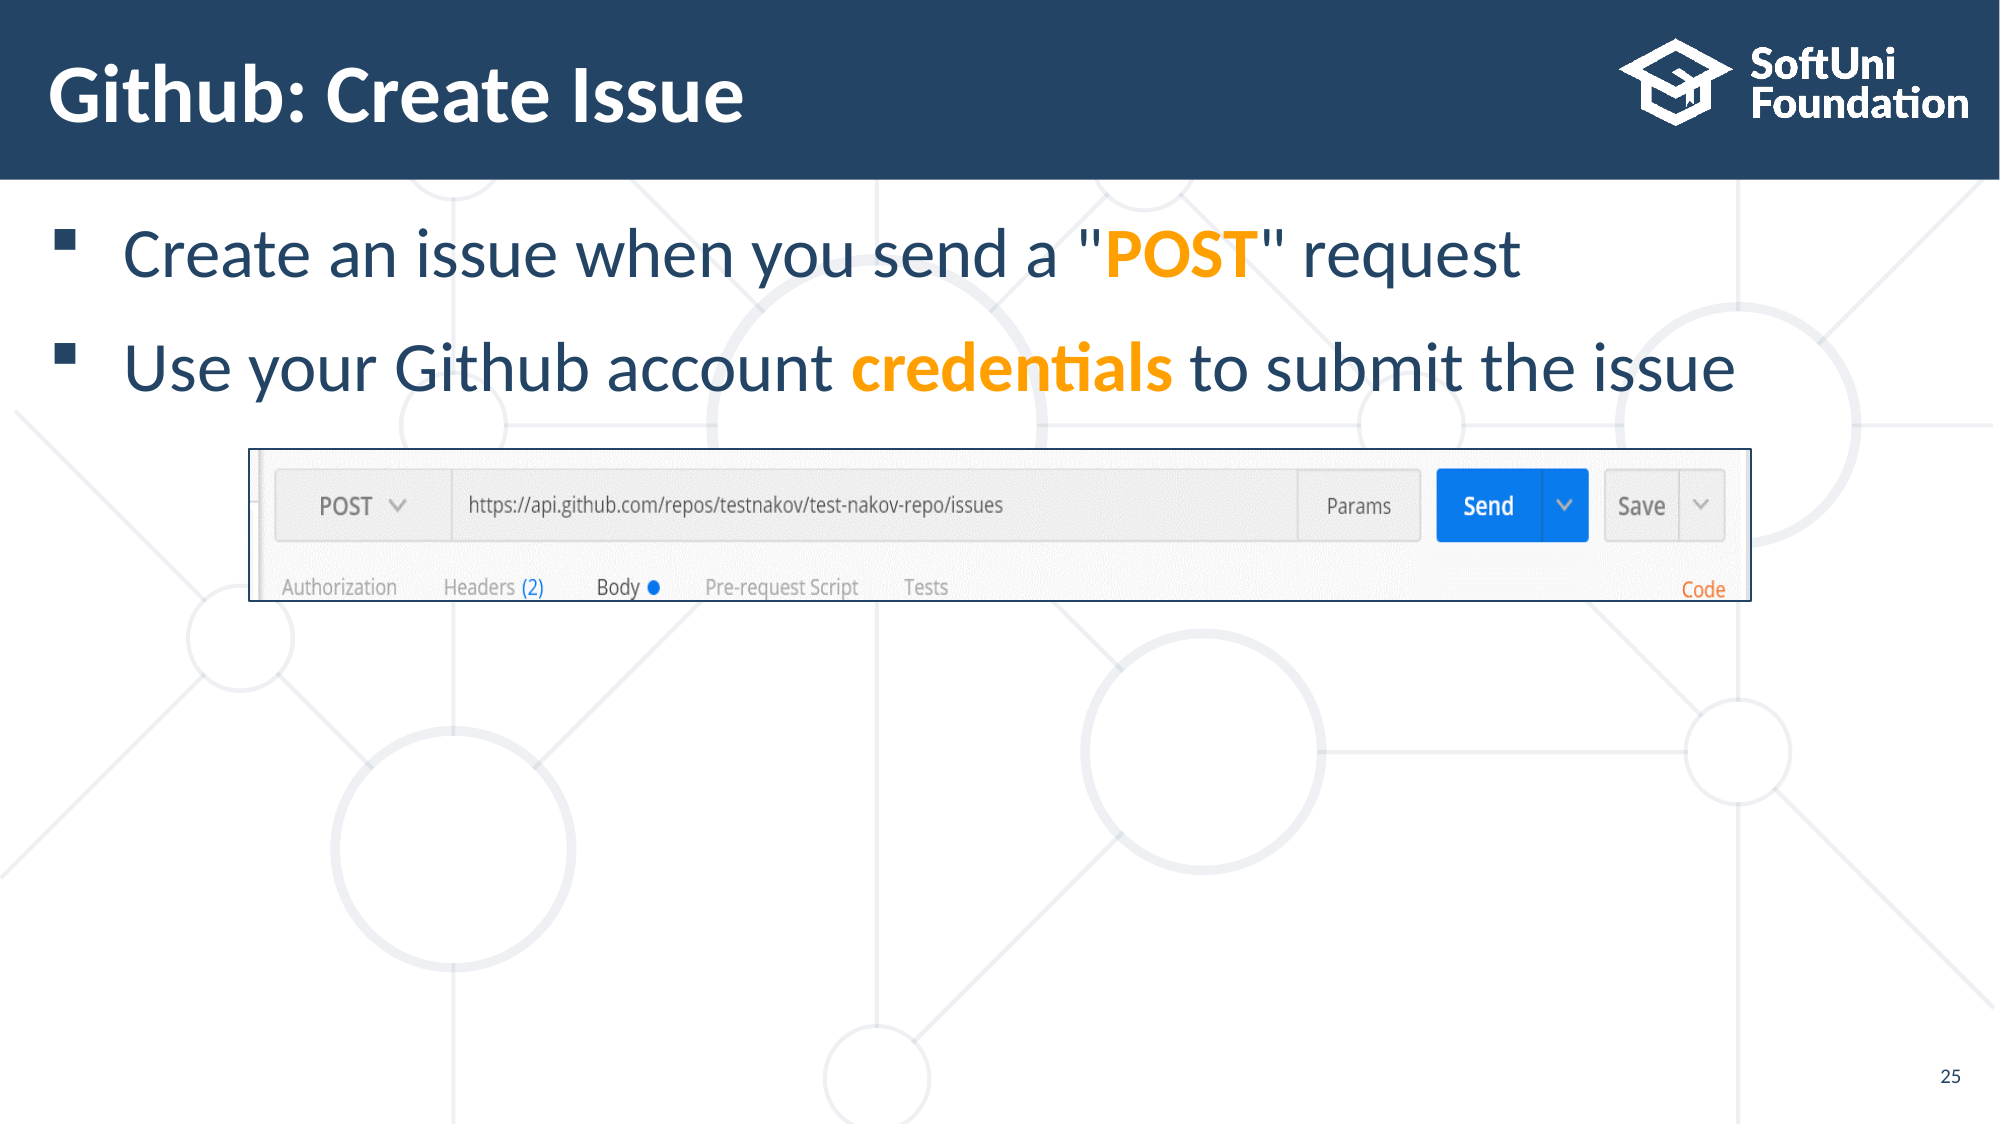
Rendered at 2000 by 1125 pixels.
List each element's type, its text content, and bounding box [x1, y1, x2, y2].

picture [1618, 38, 1968, 126]
slide_number 25 [1896, 1049, 1968, 1101]
picture [249, 449, 1750, 601]
title Github: Create Issue [31, 16, 1591, 162]
list Create an issue when you send a "POST" request Use your Github account credentials to submit the issue [31, 196, 1970, 1050]
